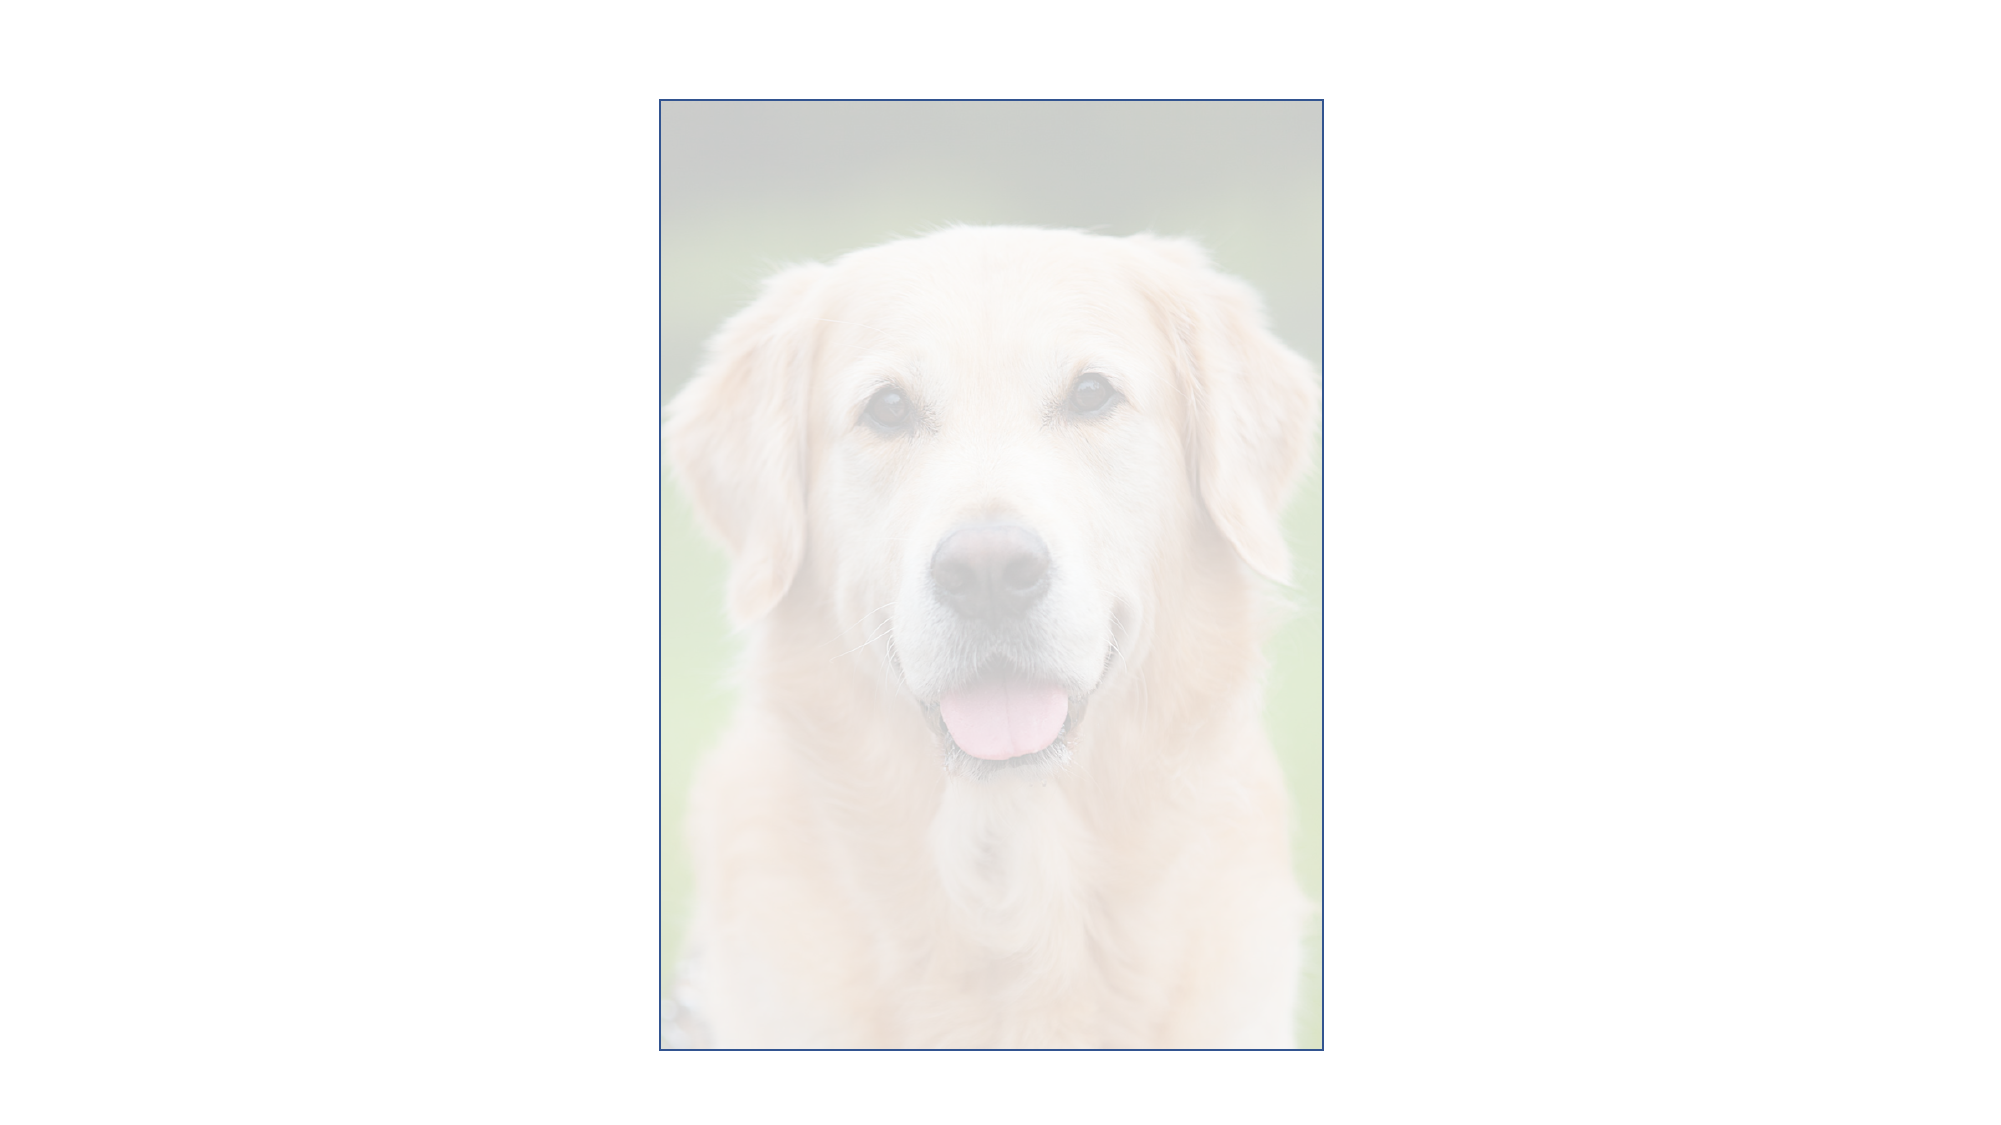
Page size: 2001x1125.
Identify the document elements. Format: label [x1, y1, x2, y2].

text_box [660, 99, 1323, 1050]
